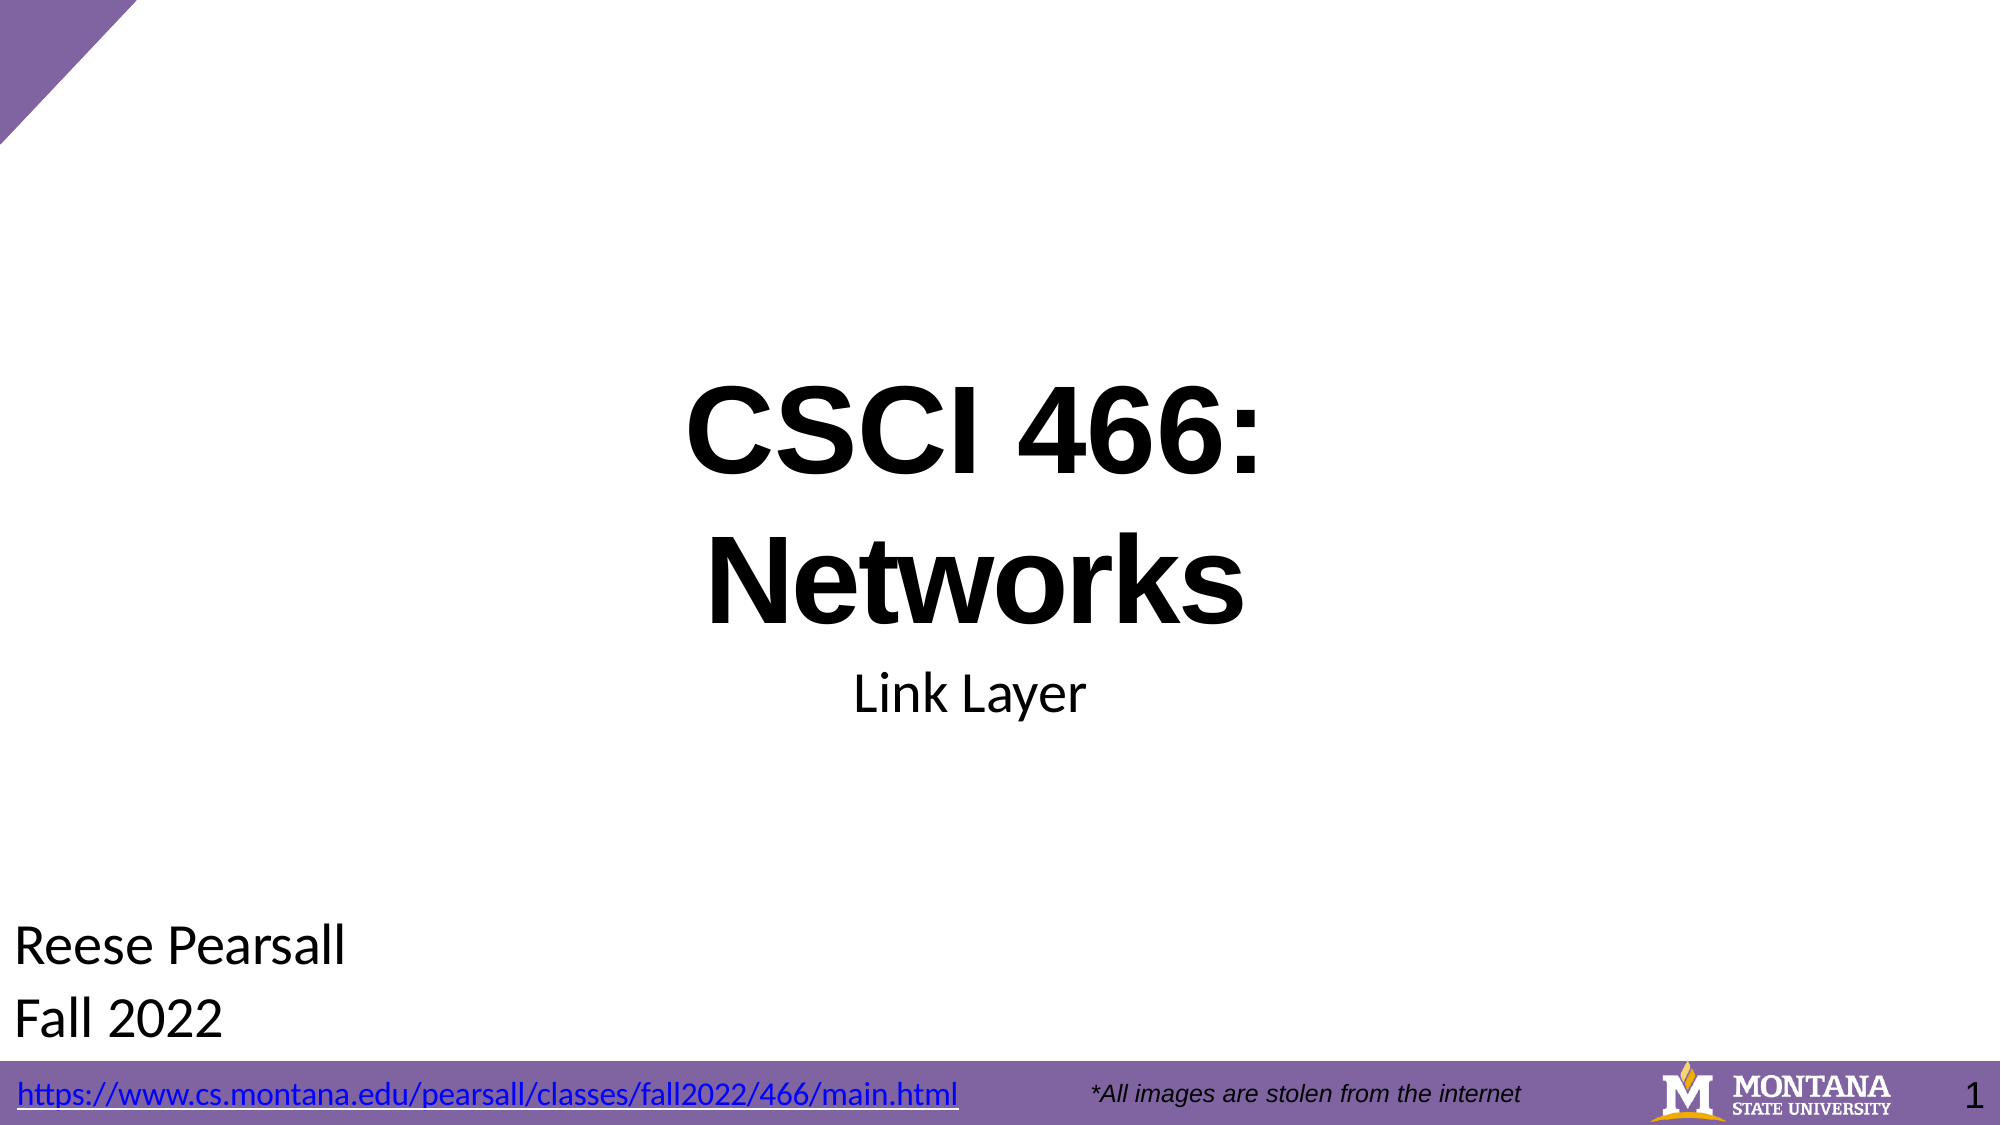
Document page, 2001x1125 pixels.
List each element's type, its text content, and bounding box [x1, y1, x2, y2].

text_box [1892, 1060, 2000, 1125]
picture [1649, 1060, 1891, 1122]
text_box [0, 1060, 1647, 1125]
title CSCI 466: Networks Link Layer [402, 335, 1550, 724]
text_box Reese Pearsall Fall 2022 [12, 902, 352, 1049]
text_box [0, 0, 137, 145]
